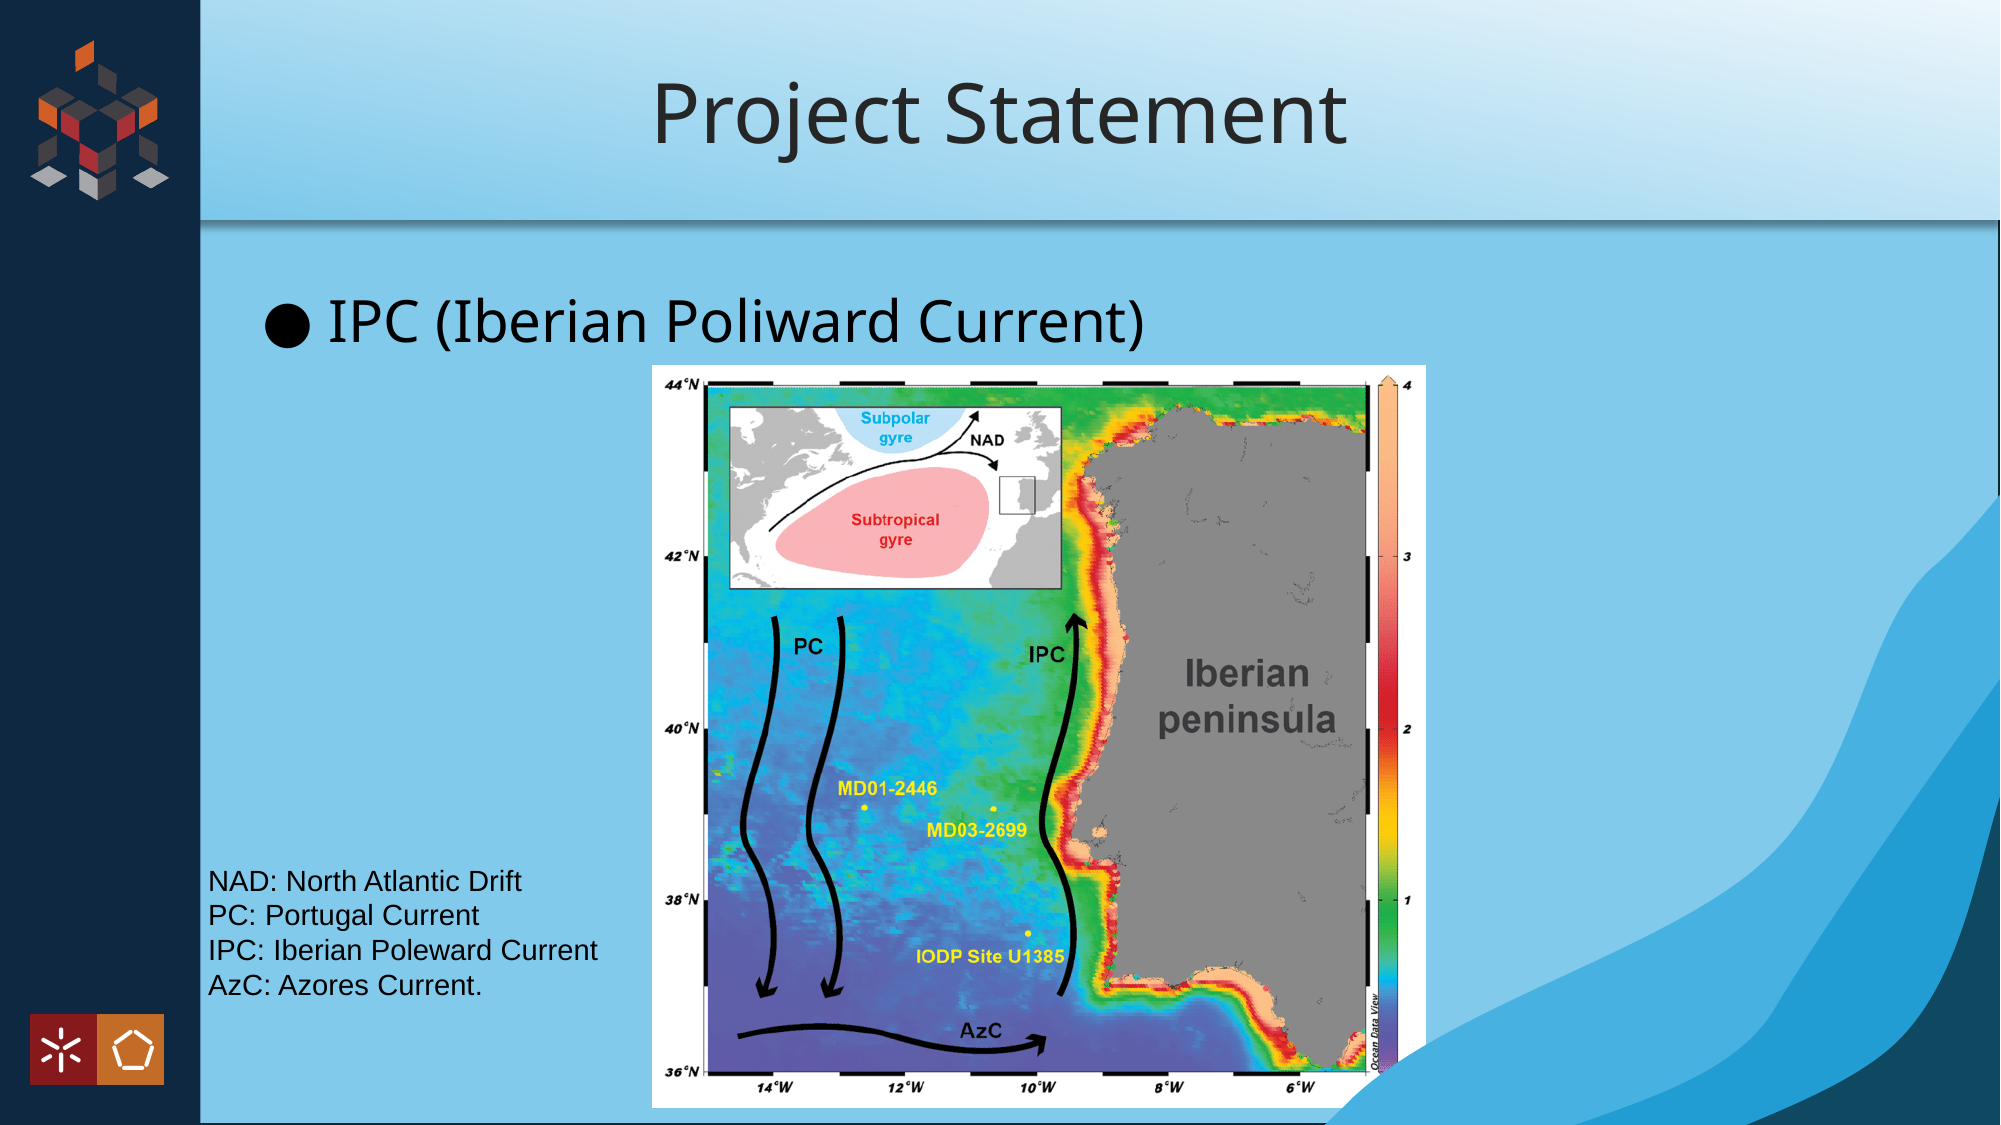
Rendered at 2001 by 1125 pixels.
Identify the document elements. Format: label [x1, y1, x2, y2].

text_box [991, 355, 2000, 1125]
text_box [30, 39, 177, 1085]
picture [652, 364, 991, 1108]
text_box [0, 0, 2000, 1125]
